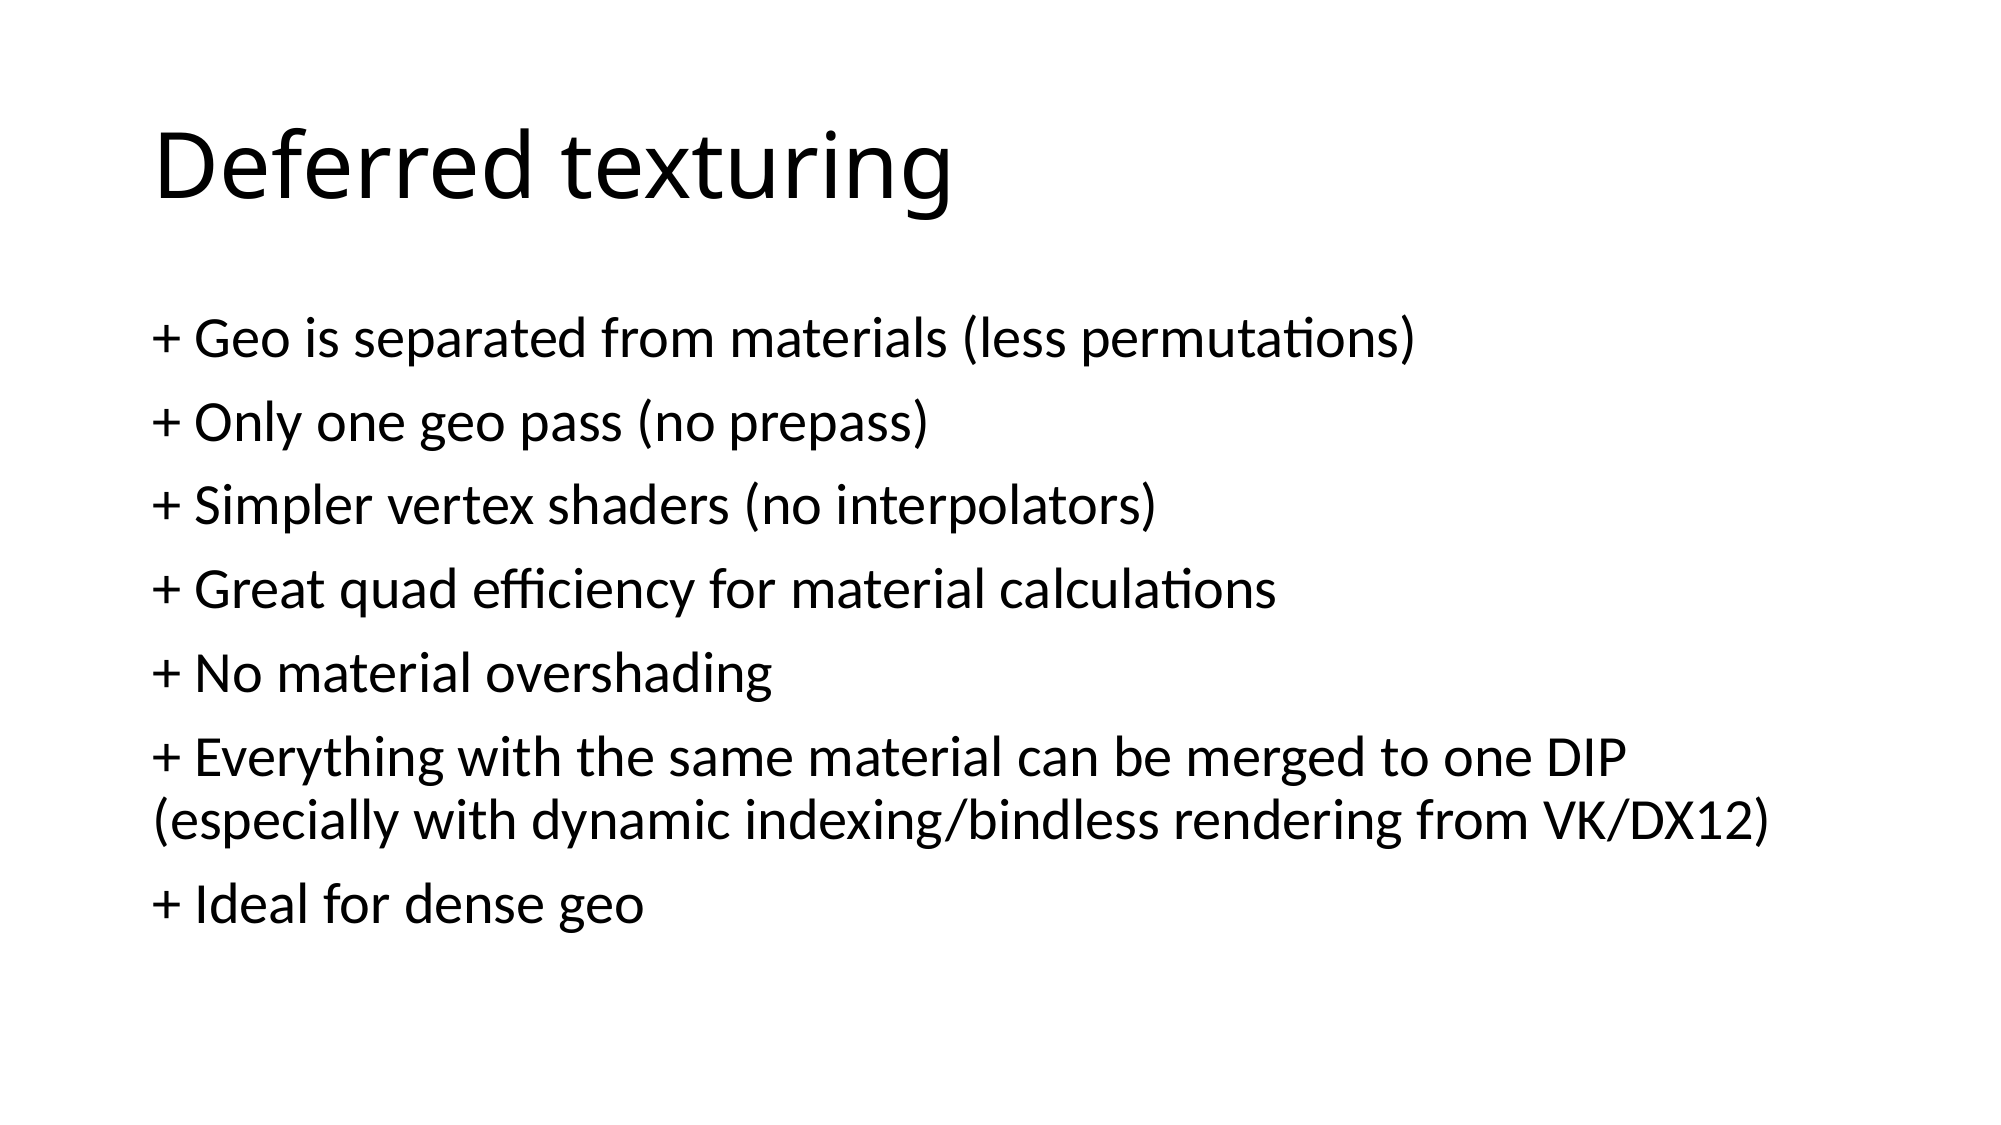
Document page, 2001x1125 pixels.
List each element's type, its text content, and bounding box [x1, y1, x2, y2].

list + Geo is separated from materials (less permutations) + Only one geo pass (no prepass) + Simpler vertex shaders (no interpolators) + Great quad efficiency for material calculations + No material overshading + Everything with the same material can be merged to one DIP (especially with dynamic indexing/bindless rendering from VK/DX12) + Ideal for dense geo [137, 299, 1863, 1014]
title Deferred texturing [137, 59, 1863, 278]
